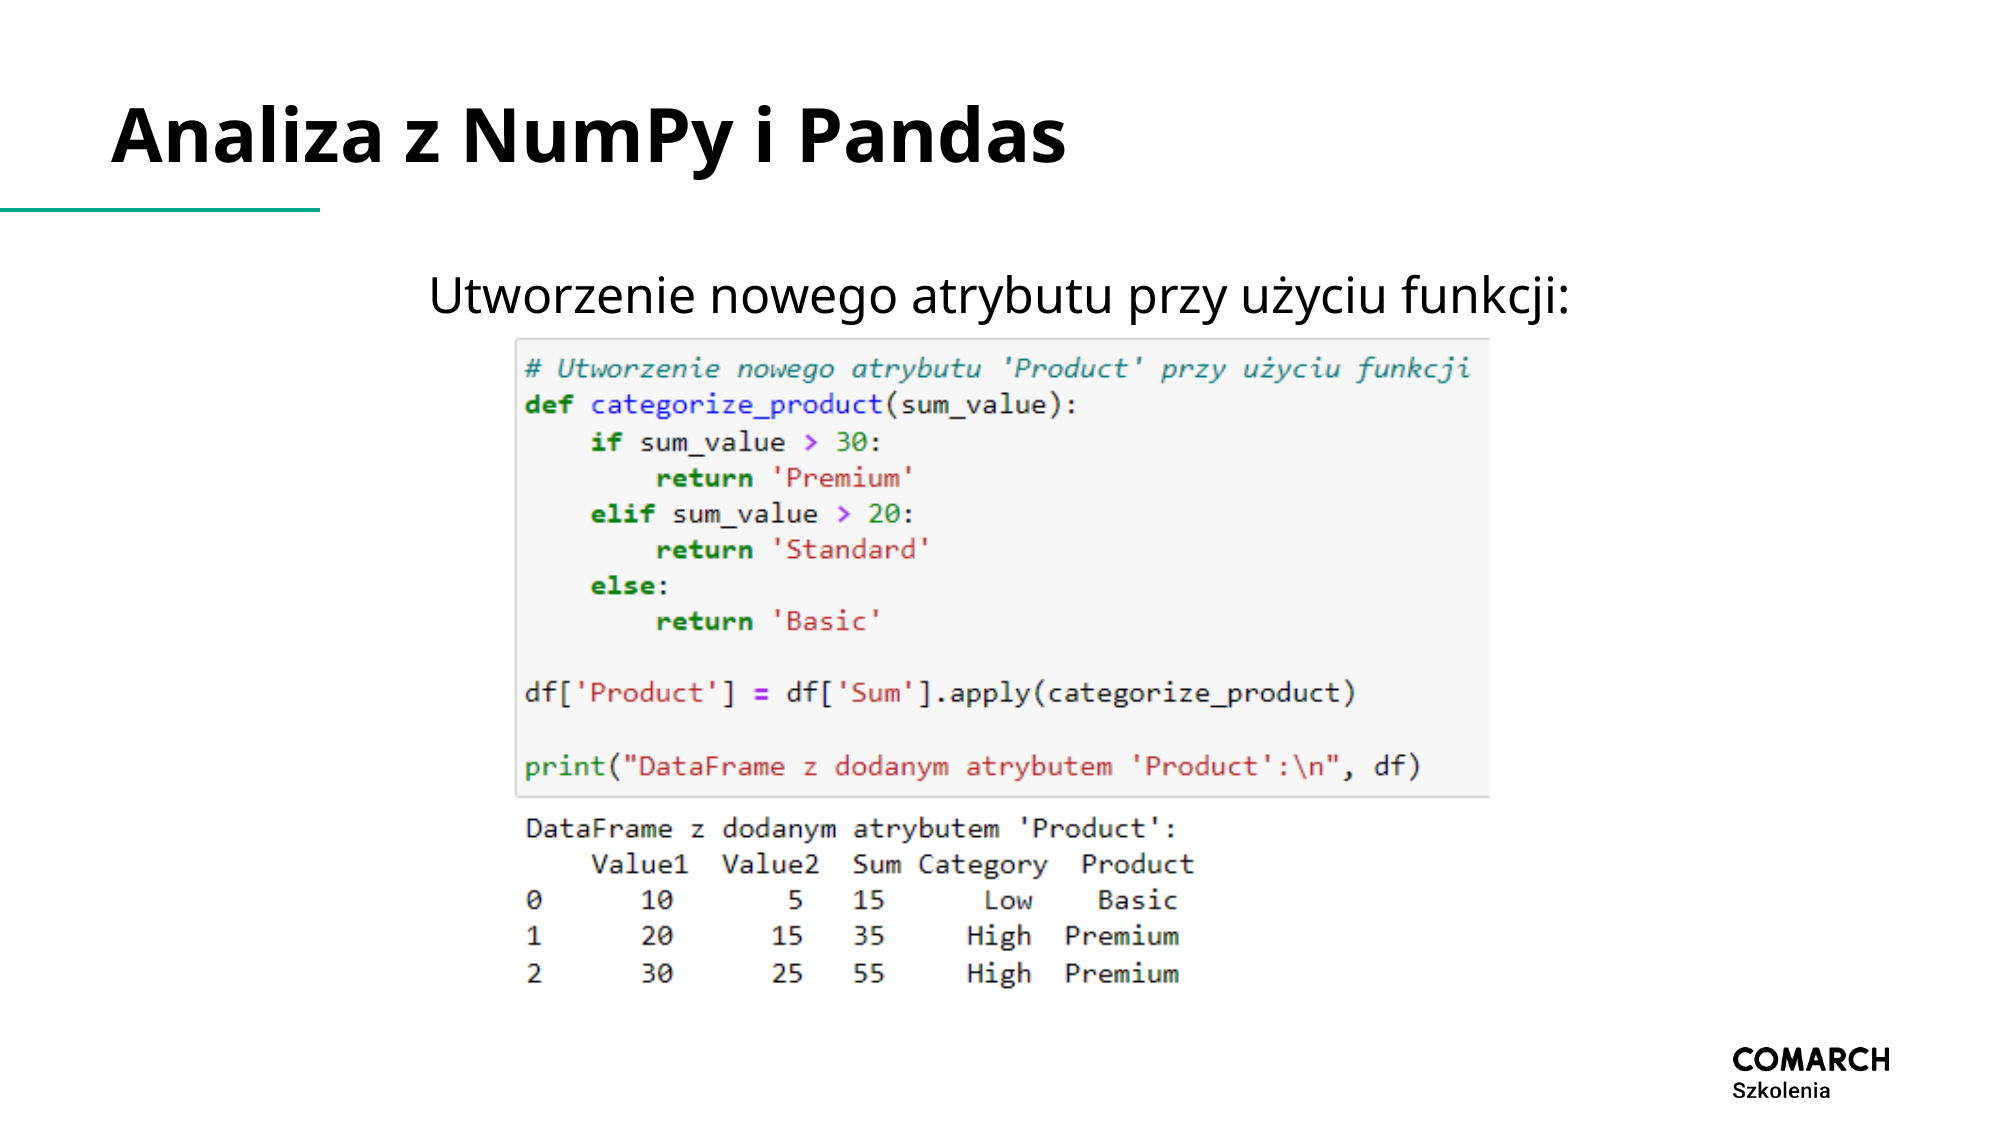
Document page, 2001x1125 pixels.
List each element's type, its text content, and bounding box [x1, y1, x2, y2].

list Utworzenie nowego atrybutu przy użyciu funkcji: [111, 243, 1889, 1000]
picture [1733, 1047, 1889, 1098]
title Analiza z NumPy i Pandas [111, 0, 1889, 185]
picture [510, 327, 1490, 1000]
